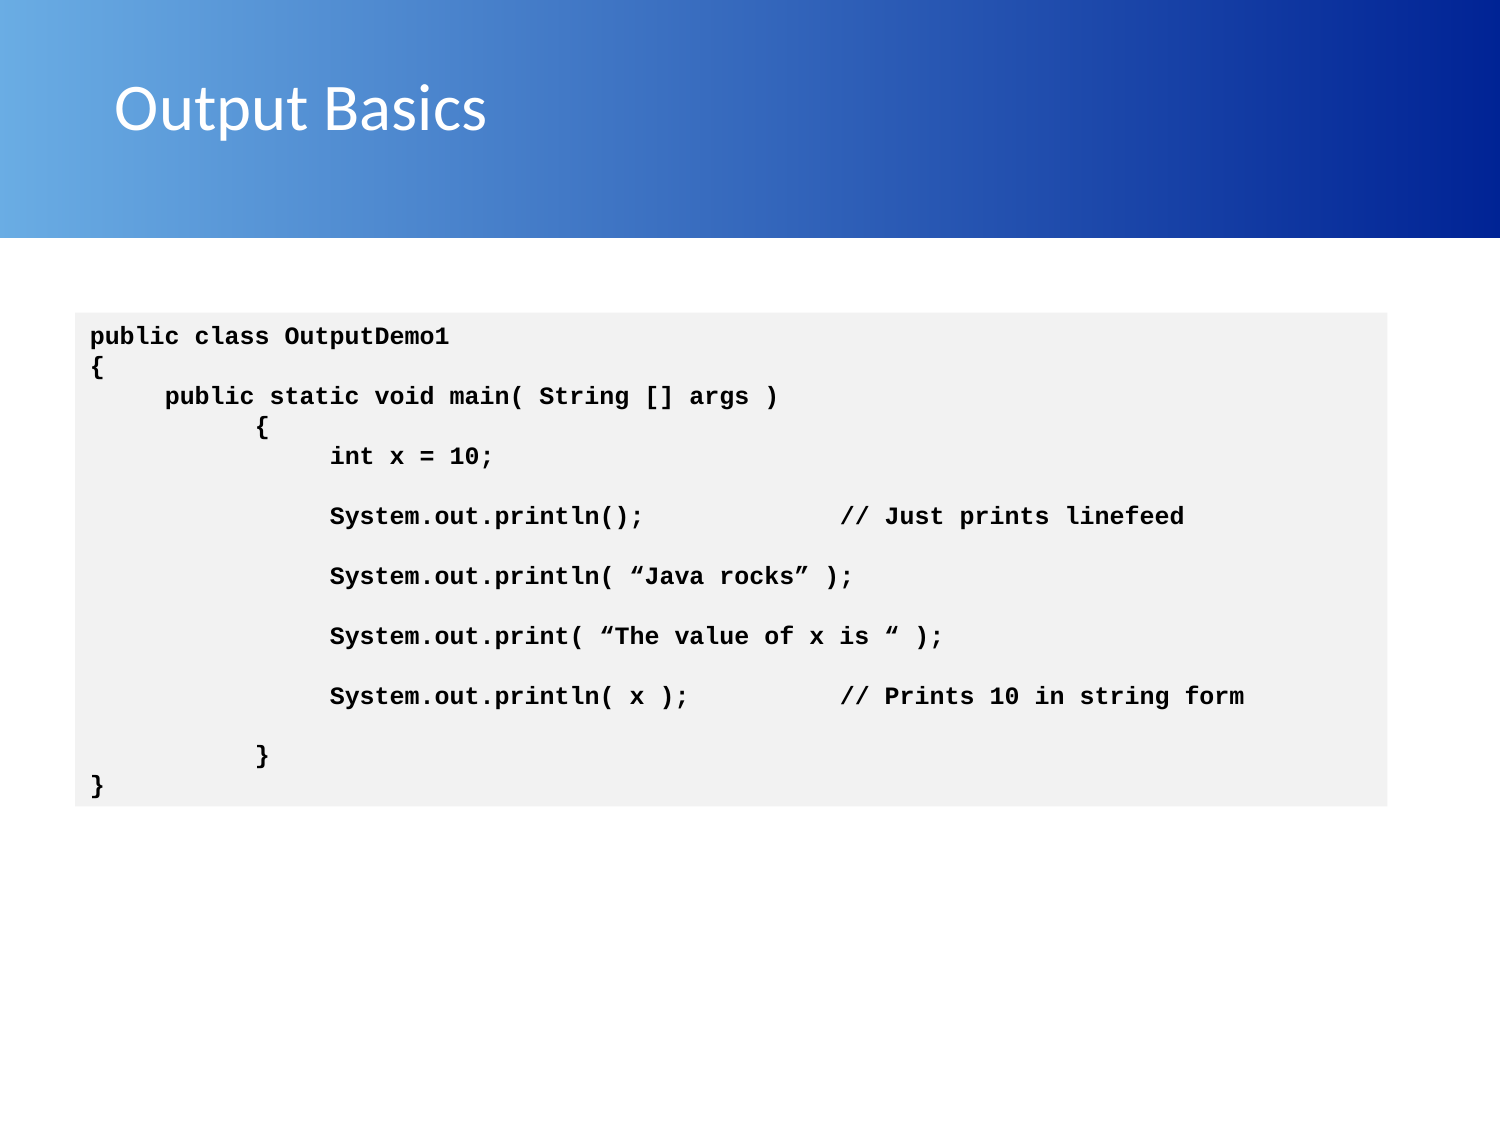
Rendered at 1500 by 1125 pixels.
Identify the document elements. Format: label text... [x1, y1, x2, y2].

text_box public class OutputDemo1 { public static void main( String [] args ) { int x = 10; System.out.println(); // Just prints linefeed System.out.println( “Java rocks” ); System.out.print( “The value of x is “ ); System.out.println( x ); // Prints 10 in string form } } [75, 312, 1388, 807]
title Output Basics [99, 57, 1450, 150]
